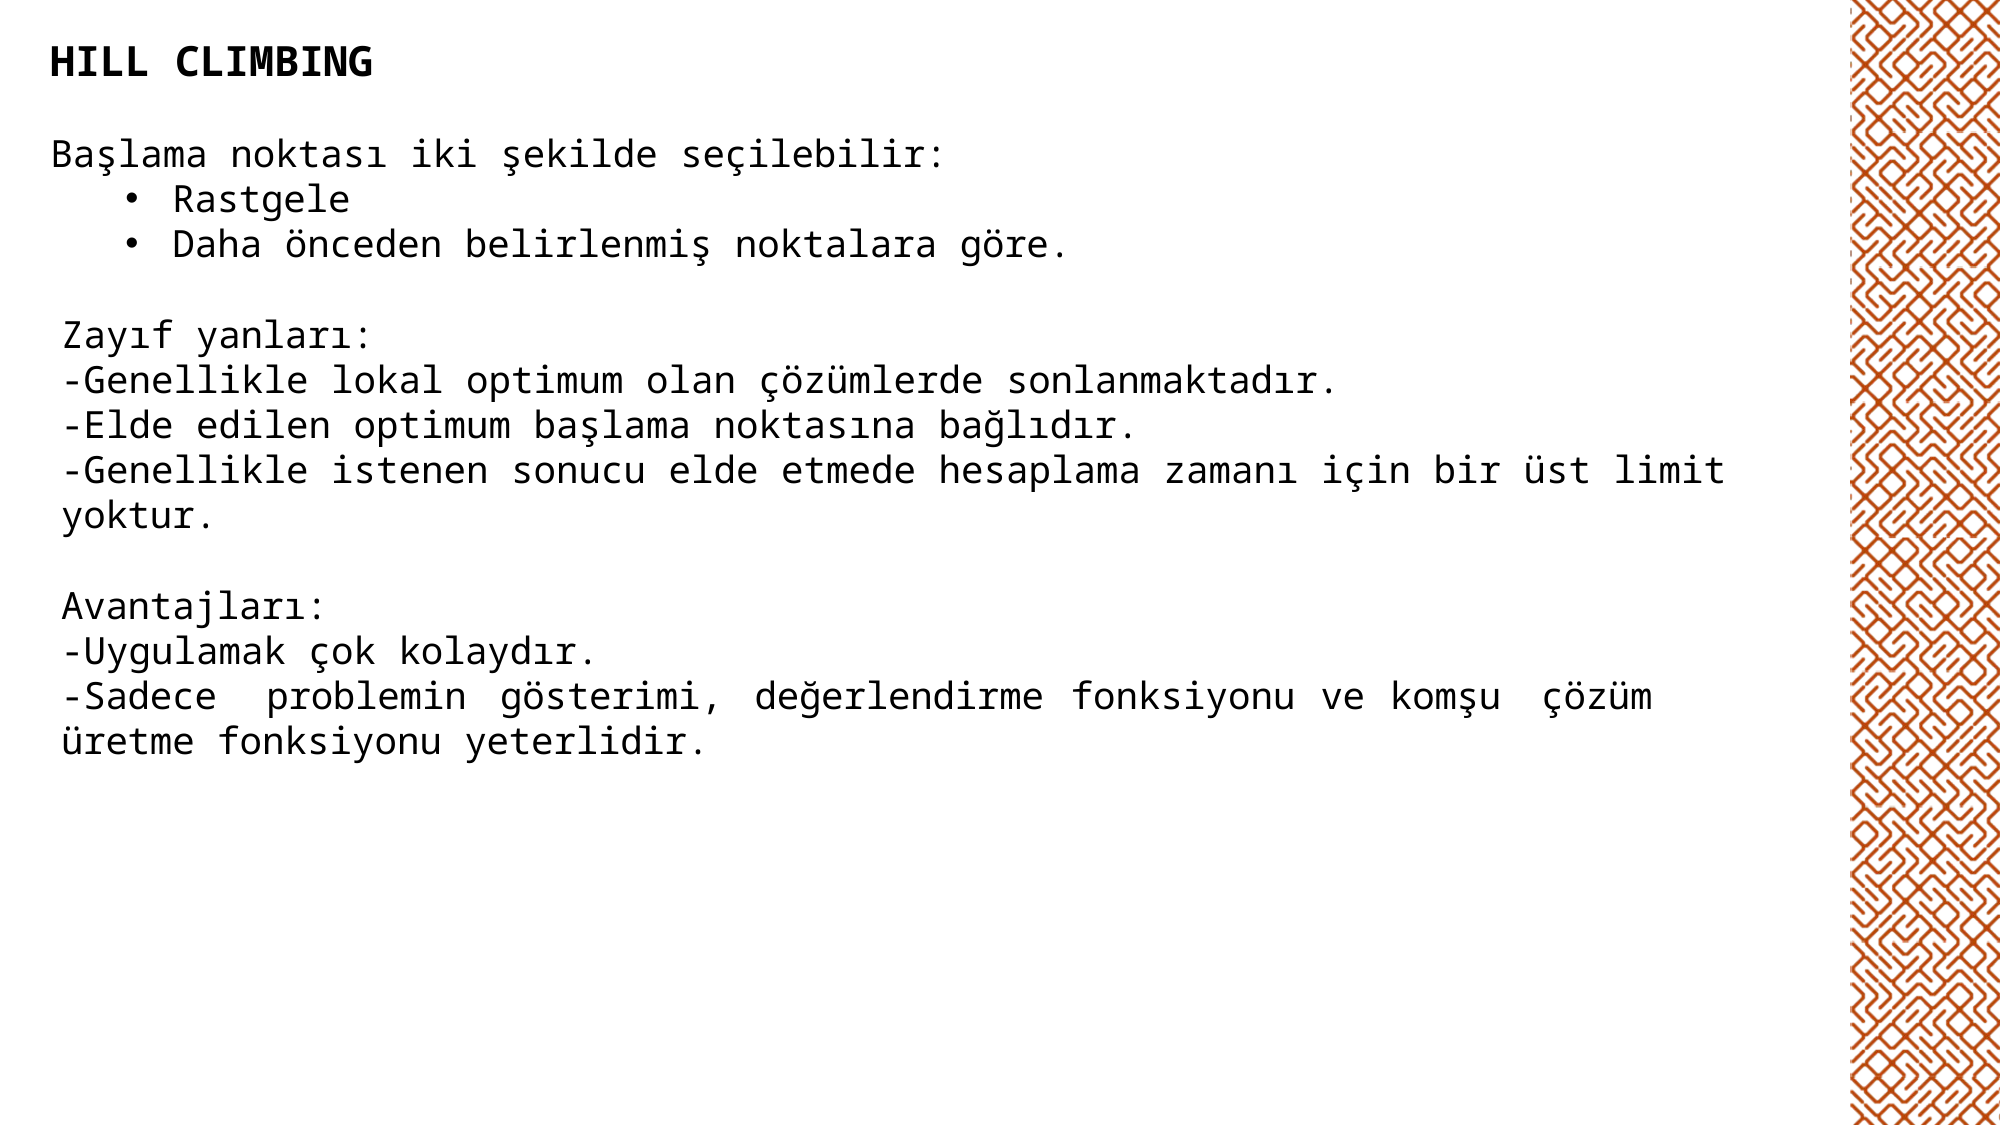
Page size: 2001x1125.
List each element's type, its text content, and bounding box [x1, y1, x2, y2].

title HILL CLIMBING [48, 32, 1845, 223]
text_box Başlama noktası iki şekilde seçilebilir: Rastgele Daha önceden belirlenmiş noktalara göre. Zayıf yanları: -Genellikle lokal optimum olan çözümlerde sonlanmaktadır. -Elde edilen optimum başlama noktasına bağlıdır. -Genellikle istenen sonucu elde etmede hesaplama zamanı için bir üst limit yoktur. Avantajları: -Uygulamak çok kolaydır. -Sadece problemin gösterimi, değerlendirme fonksiyonu ve komşu çözüm üretme fonksiyonu yeterlidir. [48, 127, 1806, 763]
picture [1850, 0, 2000, 1125]
